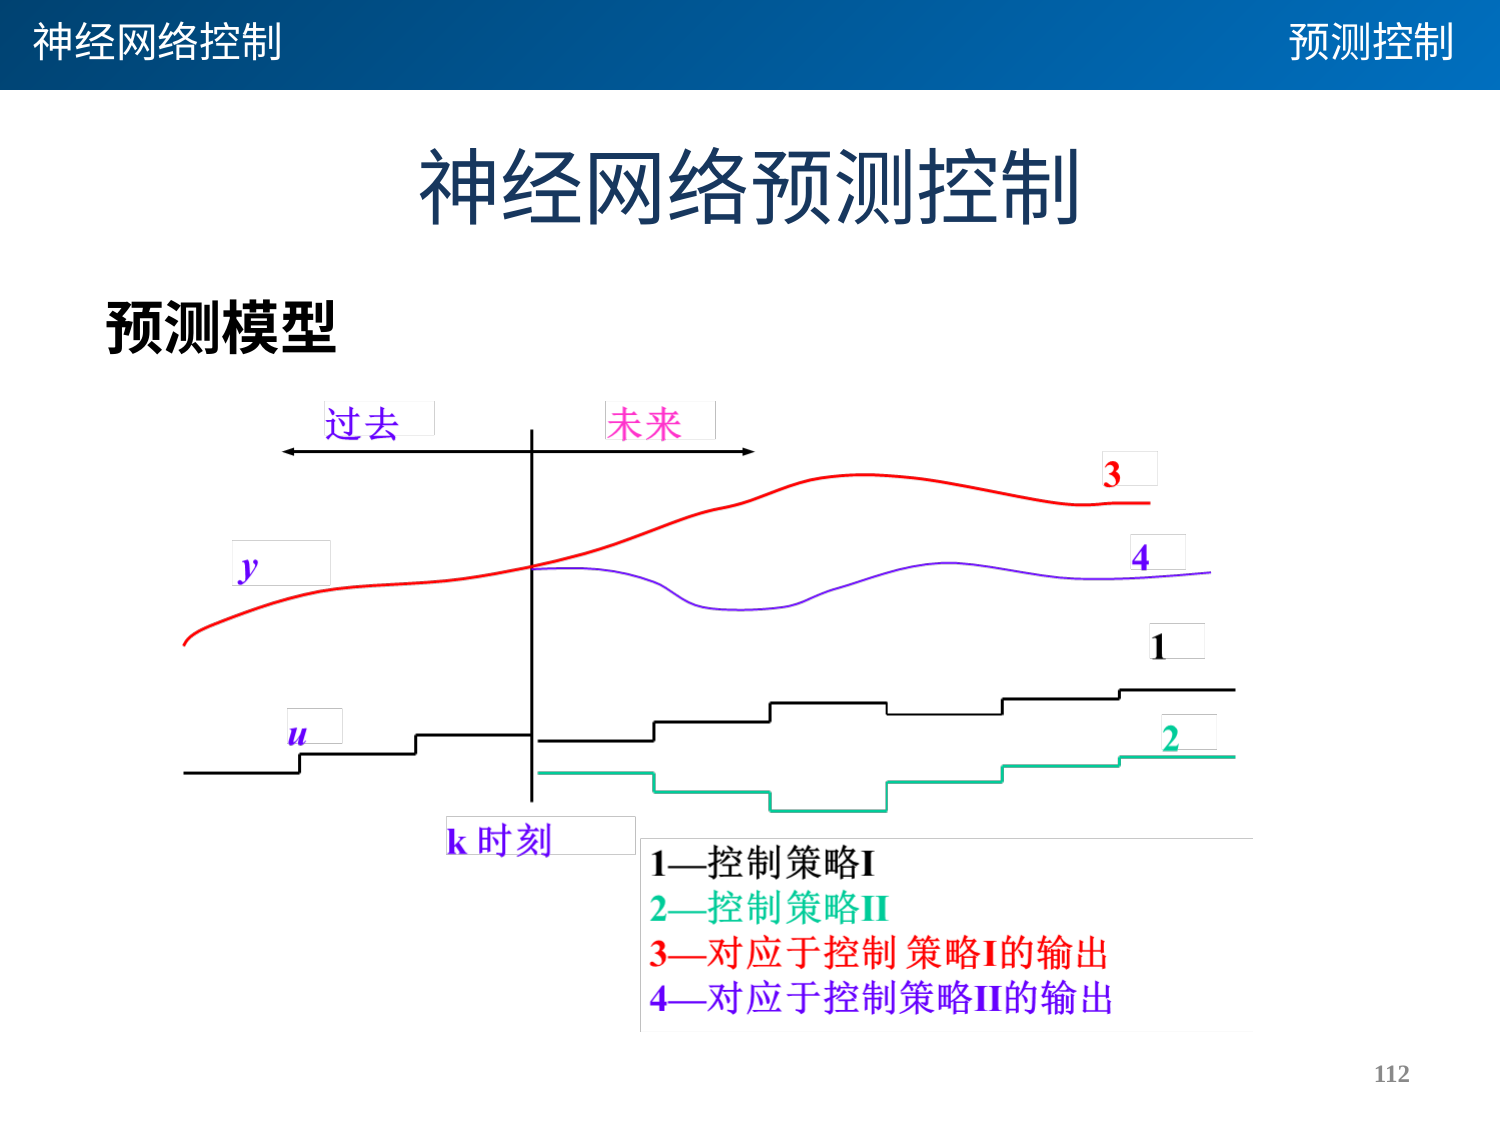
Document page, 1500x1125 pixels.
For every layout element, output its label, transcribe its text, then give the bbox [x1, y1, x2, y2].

picture [181, 386, 1253, 1043]
text_box 预测模型 [90, 283, 354, 369]
title 神经网络预测控制 [75, 91, 1425, 279]
slide_number 112 [1074, 1042, 1425, 1103]
list 神经网络控制 [17, 8, 313, 80]
list 预测控制 [1175, 8, 1471, 80]
